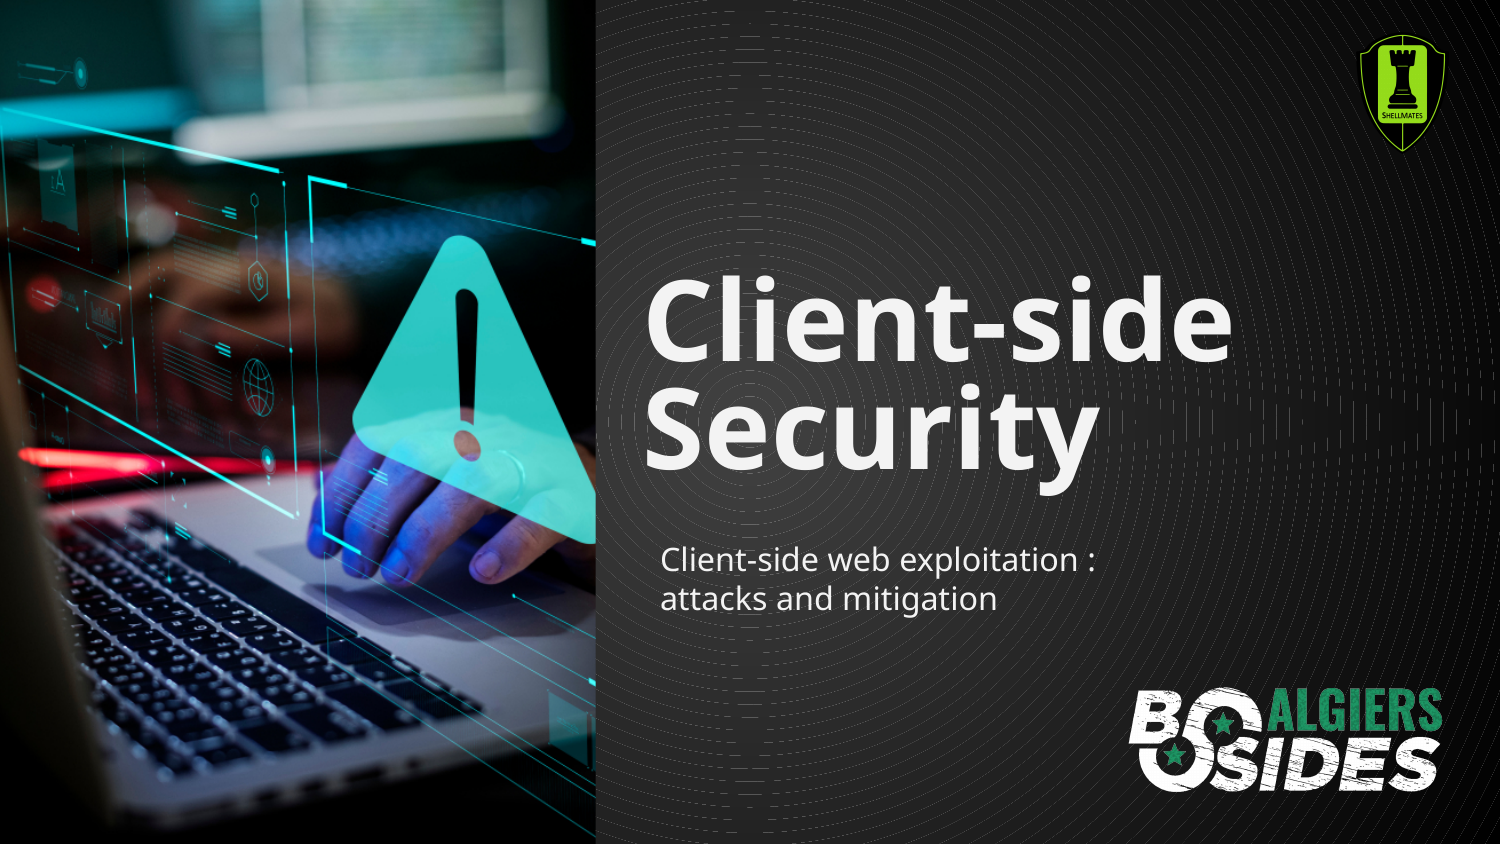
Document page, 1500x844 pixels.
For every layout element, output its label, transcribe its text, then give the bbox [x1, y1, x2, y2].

picture [1126, 649, 1477, 801]
picture [1356, 31, 1449, 154]
text_box Client-side web exploitation : attacks and mitigation [645, 524, 1138, 632]
text_box Client-side Security [627, 189, 1393, 577]
picture [0, 0, 596, 844]
